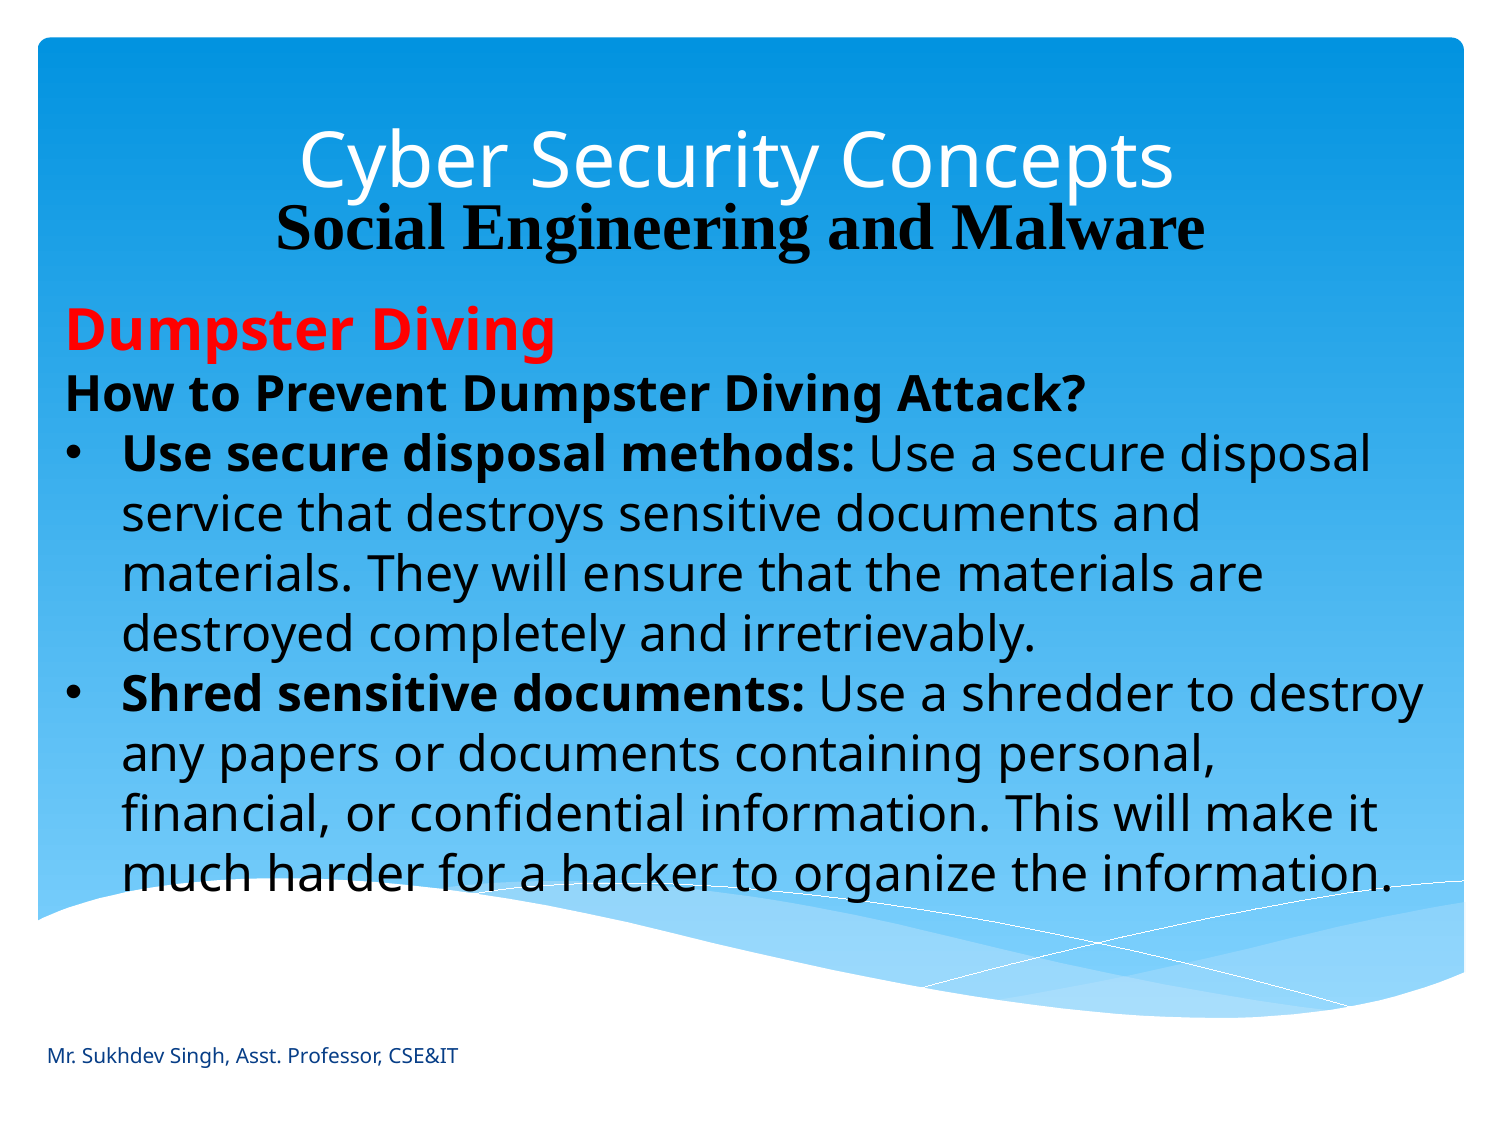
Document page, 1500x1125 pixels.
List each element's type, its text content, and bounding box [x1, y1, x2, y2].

title Cyber Security Concepts [99, 99, 1375, 284]
footer Mr. Sukhdev Singh, Asst. Professor, CSE&IT [31, 1025, 653, 1086]
text_box Dumpster Diving How to Prevent Dumpster Diving Attack? Use secure disposal methods: Use a secure disposal service that destroys sensitive documents and materials. They will ensure that the materials are destroyed completely and irretrievably. Shred sensitive documents: Use a shredder to destroy any papers or documents containing personal, financial, or confidential information. This will make it much harder for a hacker to organize the information. [50, 284, 1450, 909]
subtitle Social Engineering and Malware [225, 174, 1275, 275]
